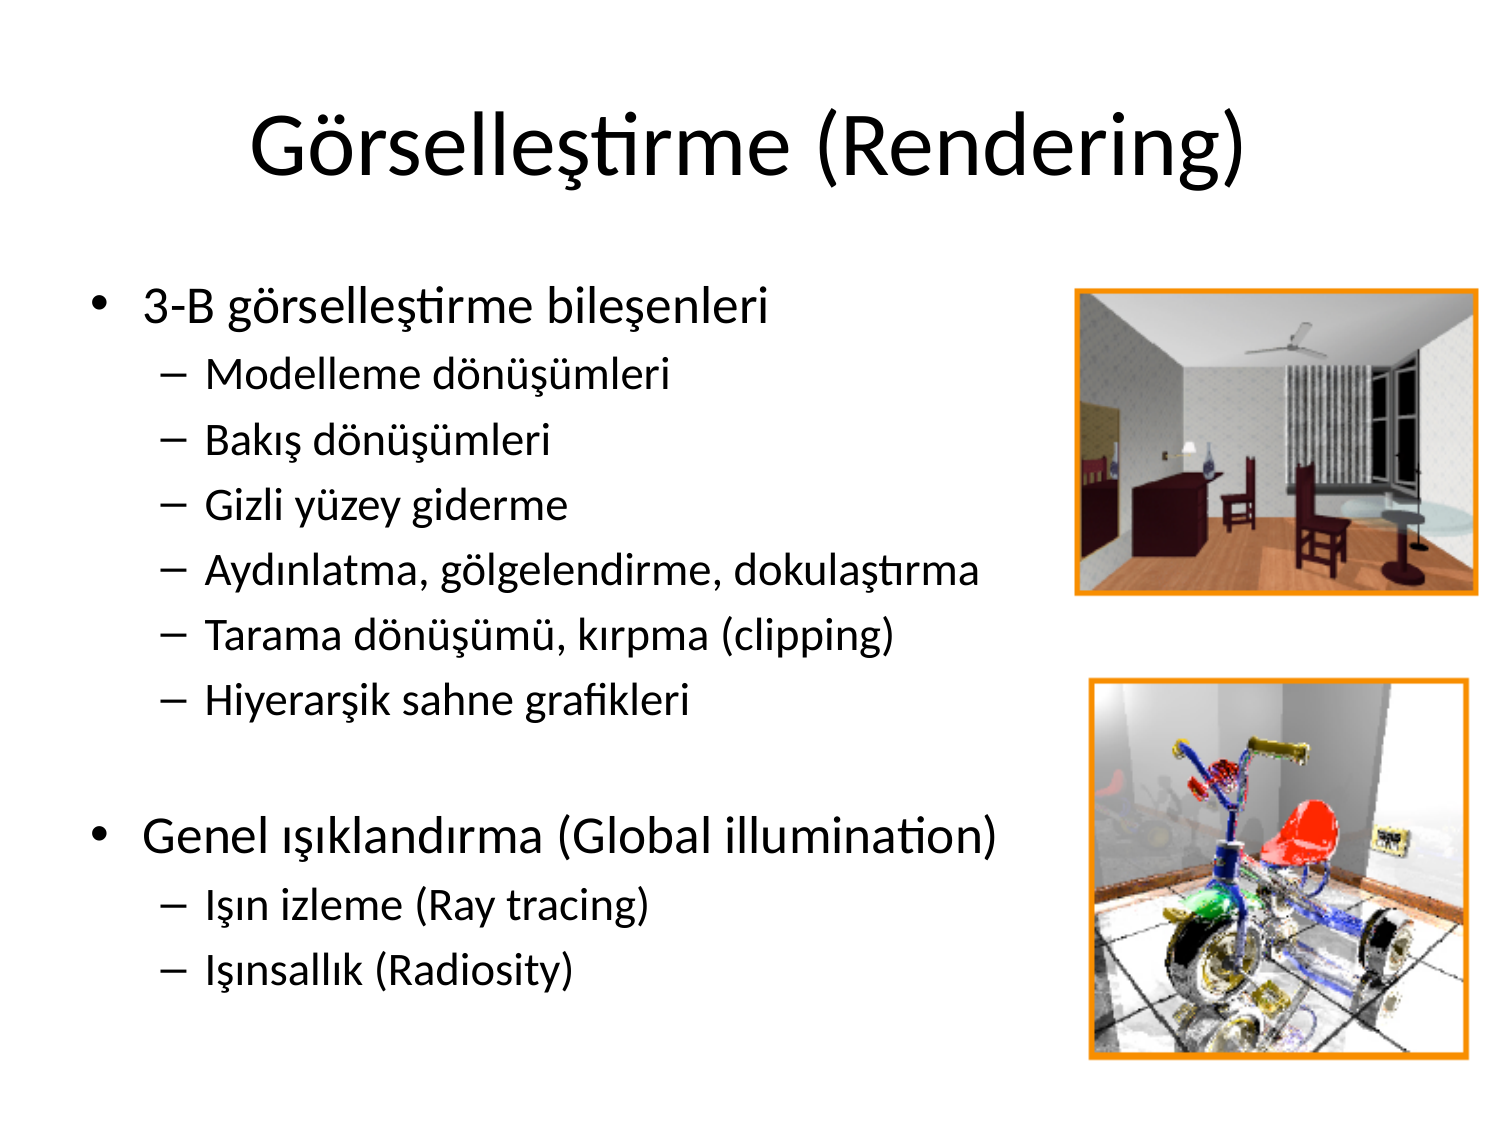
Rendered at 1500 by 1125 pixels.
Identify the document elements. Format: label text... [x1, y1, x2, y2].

picture [1066, 278, 1486, 599]
picture [1074, 666, 1478, 1068]
list 3-B görselleştirme bileşenleri Modelleme dönüşümleri Bakış dönüşümleri Gizli yüzey giderme Aydınlatma, gölgelendirme, dokulaştırma Tarama dönüşümü, kırpma (clipping) Hiyerarşik sahne grafikleri Genel ışıklandırma (Global illumination) Işın izleme (Ray tracing) Işınsallık (Radiosity) [75, 262, 1425, 1005]
title Görselleştirme (Rendering) [75, 45, 1425, 233]
